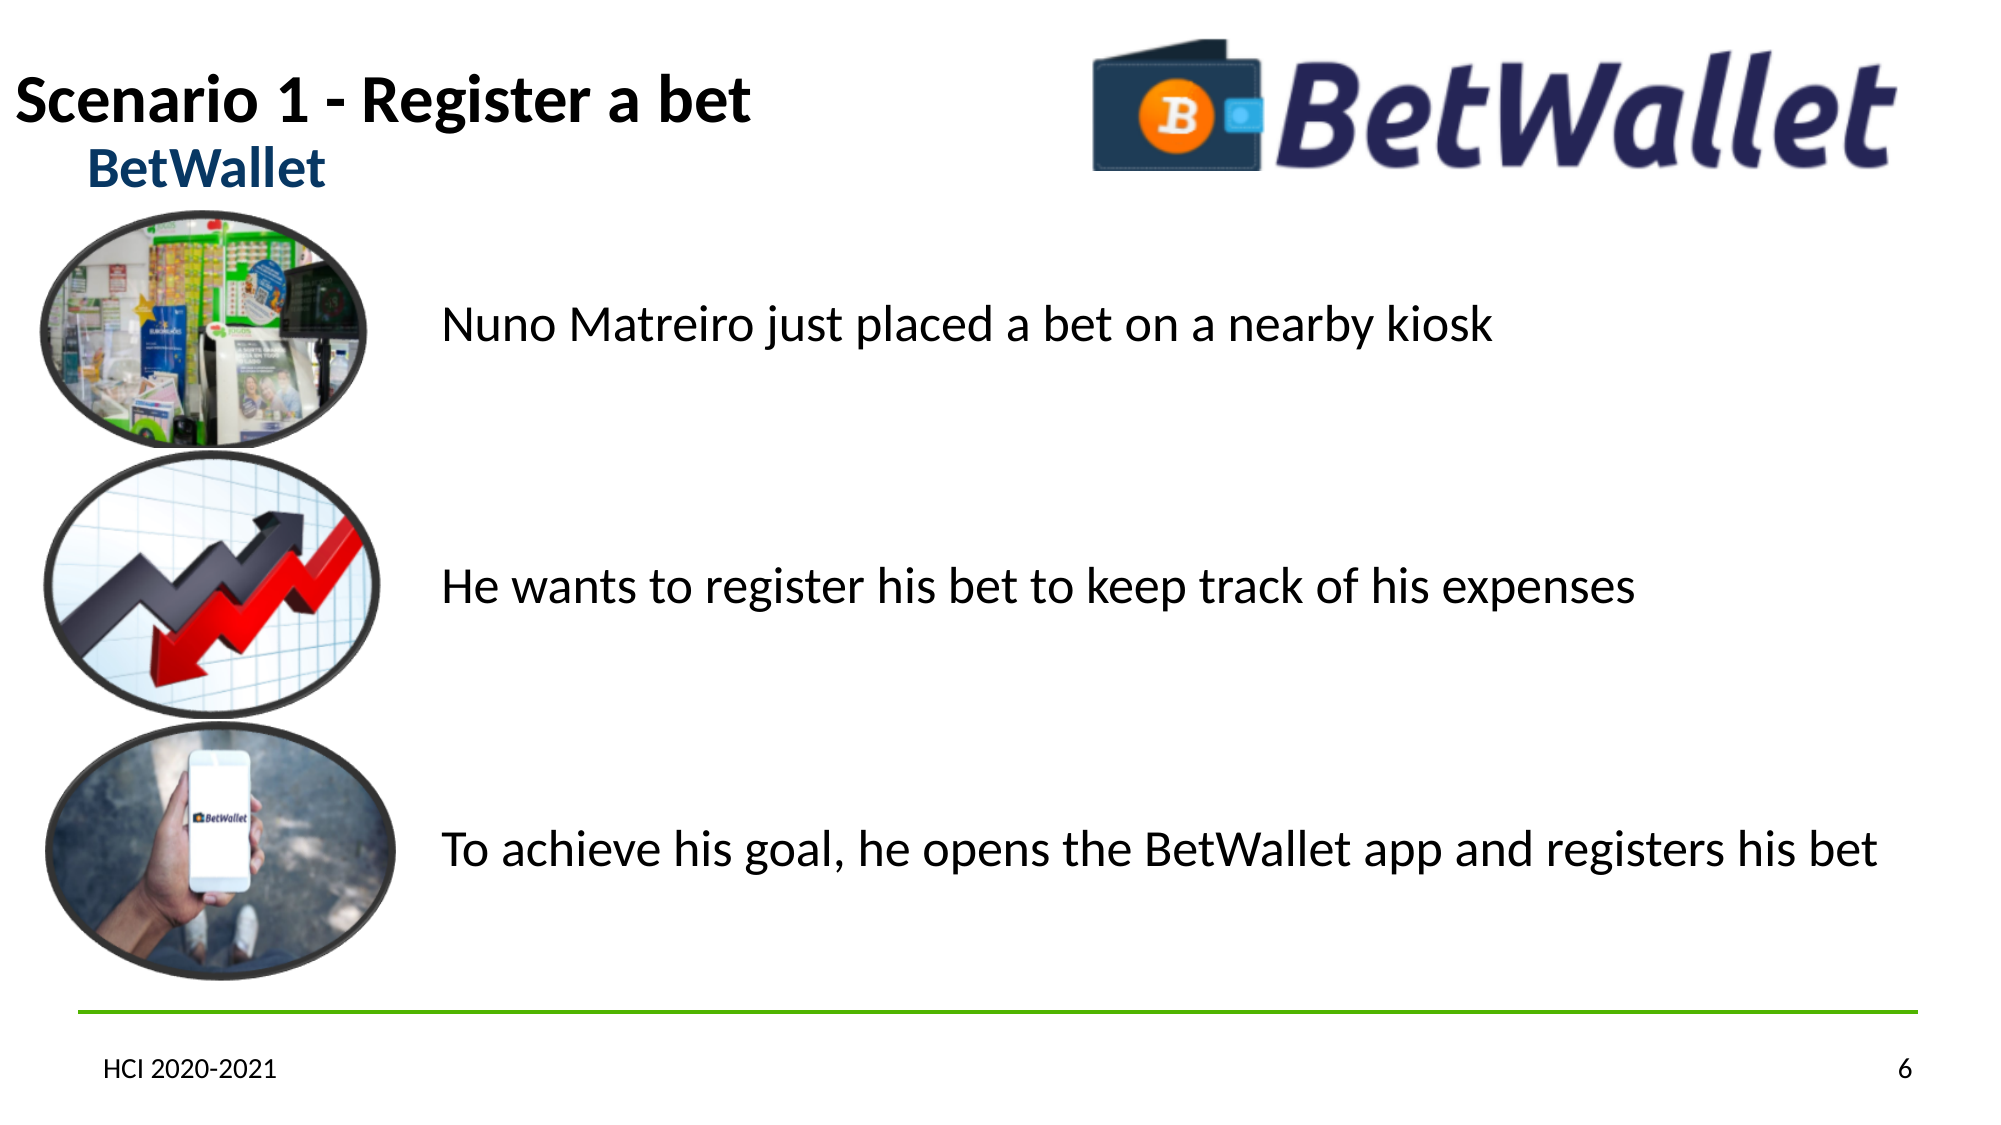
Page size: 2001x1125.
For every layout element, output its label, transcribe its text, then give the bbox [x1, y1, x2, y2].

text_box Nuno Matreiro just placed a bet on a nearby kiosk He wants to register his bet to keep track of his expenses To achieve his goal, he opens the BetWallet app and registers his bet [426, 281, 2000, 884]
text_box HCI 2020-2021 [88, 1041, 631, 1093]
text_box ‹#› [1807, 1041, 1928, 1093]
text_box Scenario 1 - Register a bet [0, 54, 1087, 146]
picture [26, 208, 398, 983]
picture [1092, 29, 1901, 171]
text_box BetWallet [87, 128, 1913, 269]
